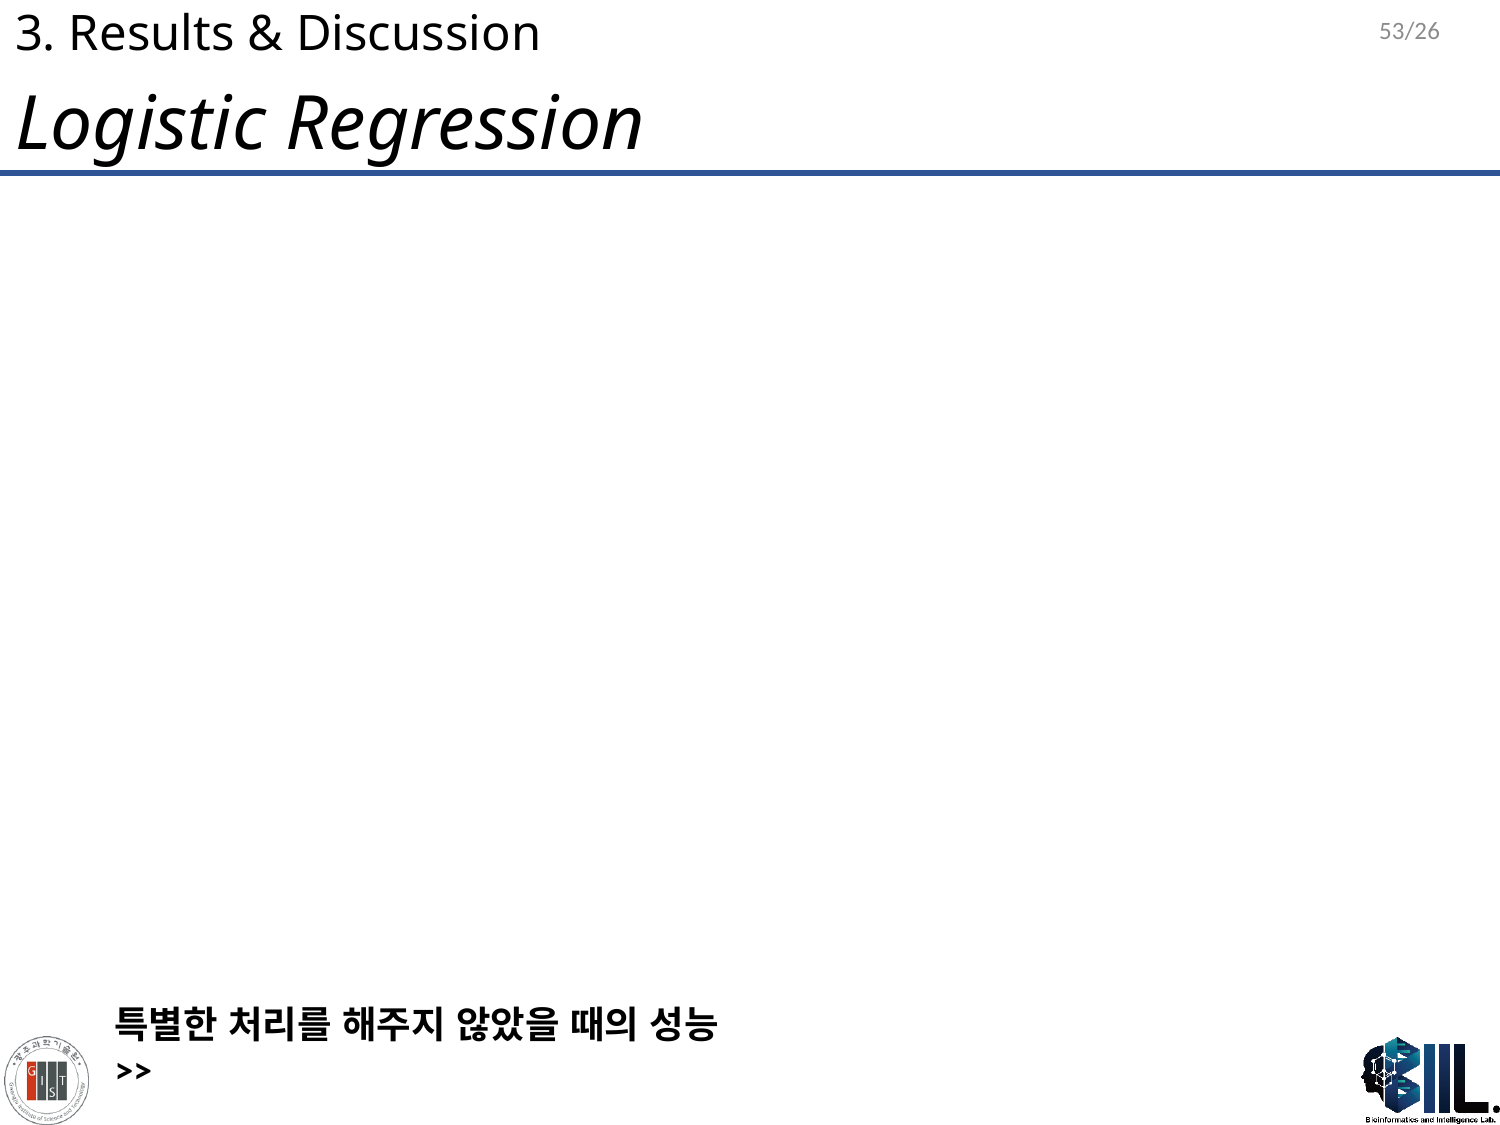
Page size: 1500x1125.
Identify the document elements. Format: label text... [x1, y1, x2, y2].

text_box 특별한 처리를 해주지 않았을 때의 성능 >> [99, 993, 1500, 1099]
text_box Logistic Regression [0, 68, 1238, 170]
slide_number 53/26 [1117, 0, 1455, 60]
picture [1361, 1099, 1500, 1125]
title 3. Results & Discussion [0, 0, 602, 68]
text_box Logistic Regression [0, 176, 1238, 183]
picture [4, 1036, 89, 1125]
